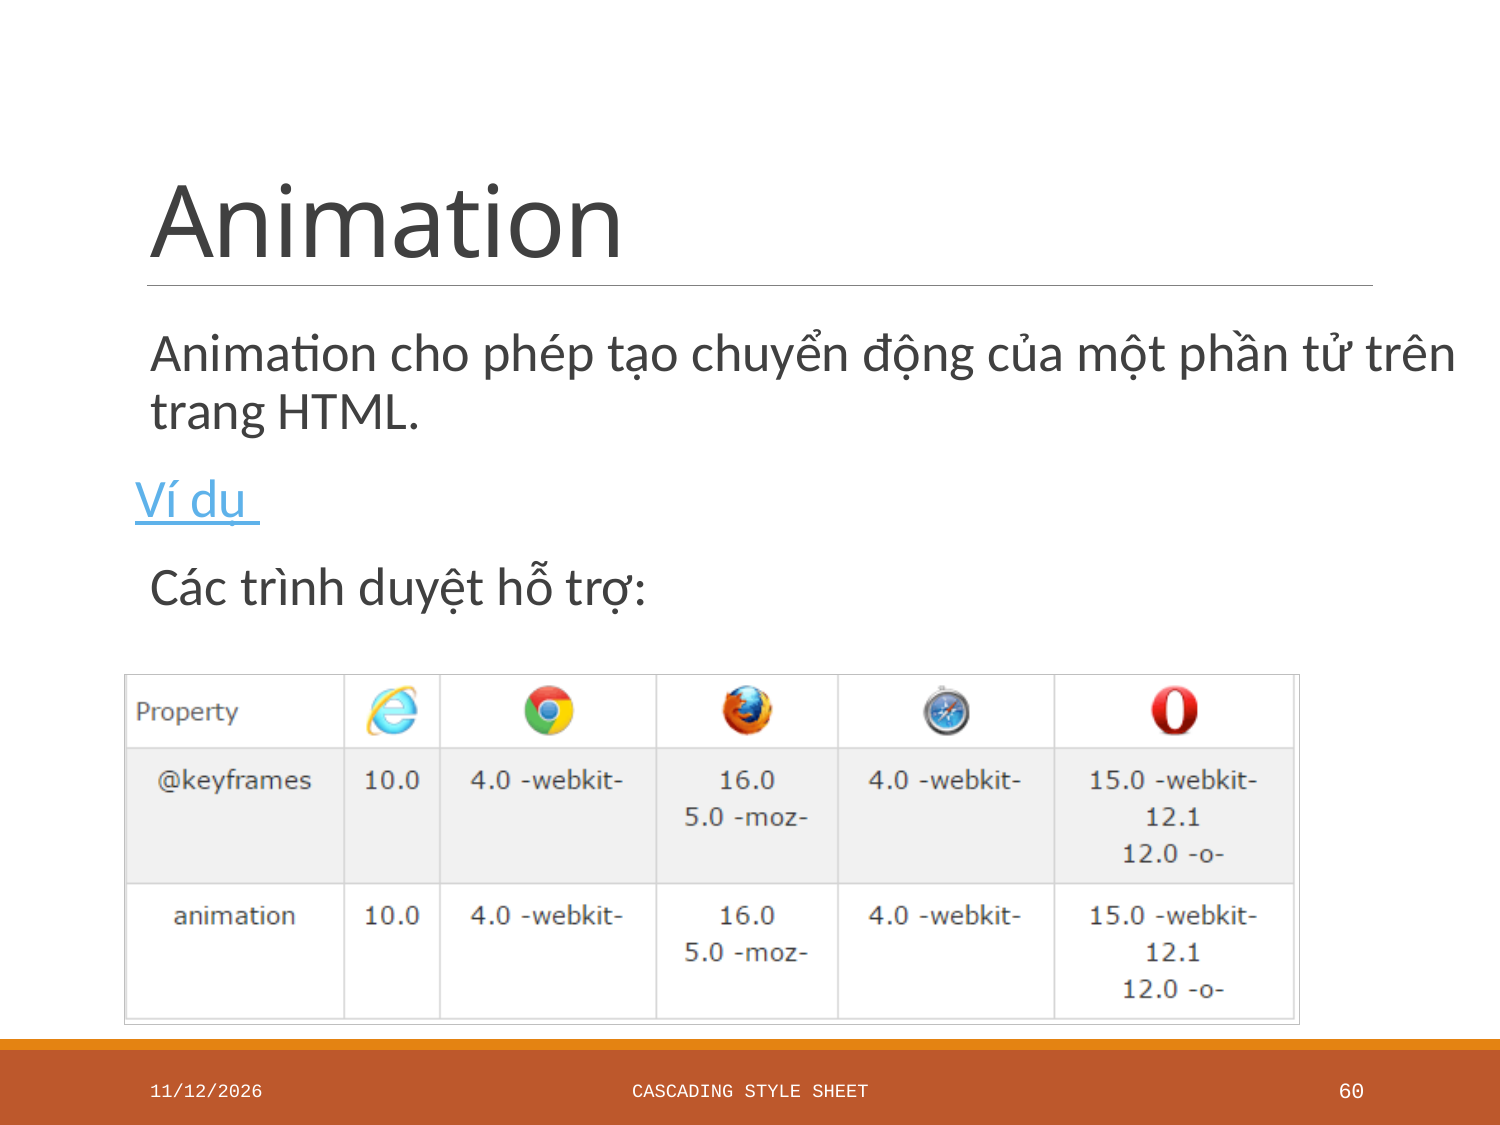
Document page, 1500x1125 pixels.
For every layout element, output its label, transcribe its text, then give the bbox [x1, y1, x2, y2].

slide_number 60 [1218, 1059, 1380, 1120]
picture [123, 674, 1301, 1026]
footer Cascading Style Sheet [453, 1059, 1047, 1120]
list Animation cho phép tạo chuyển động của một phần tử trên trang HTML. Ví dụ Các trình duyệt hỗ trợ: [135, 317, 1463, 1025]
title Animation [135, 47, 1373, 285]
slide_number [135, 1059, 440, 1120]
